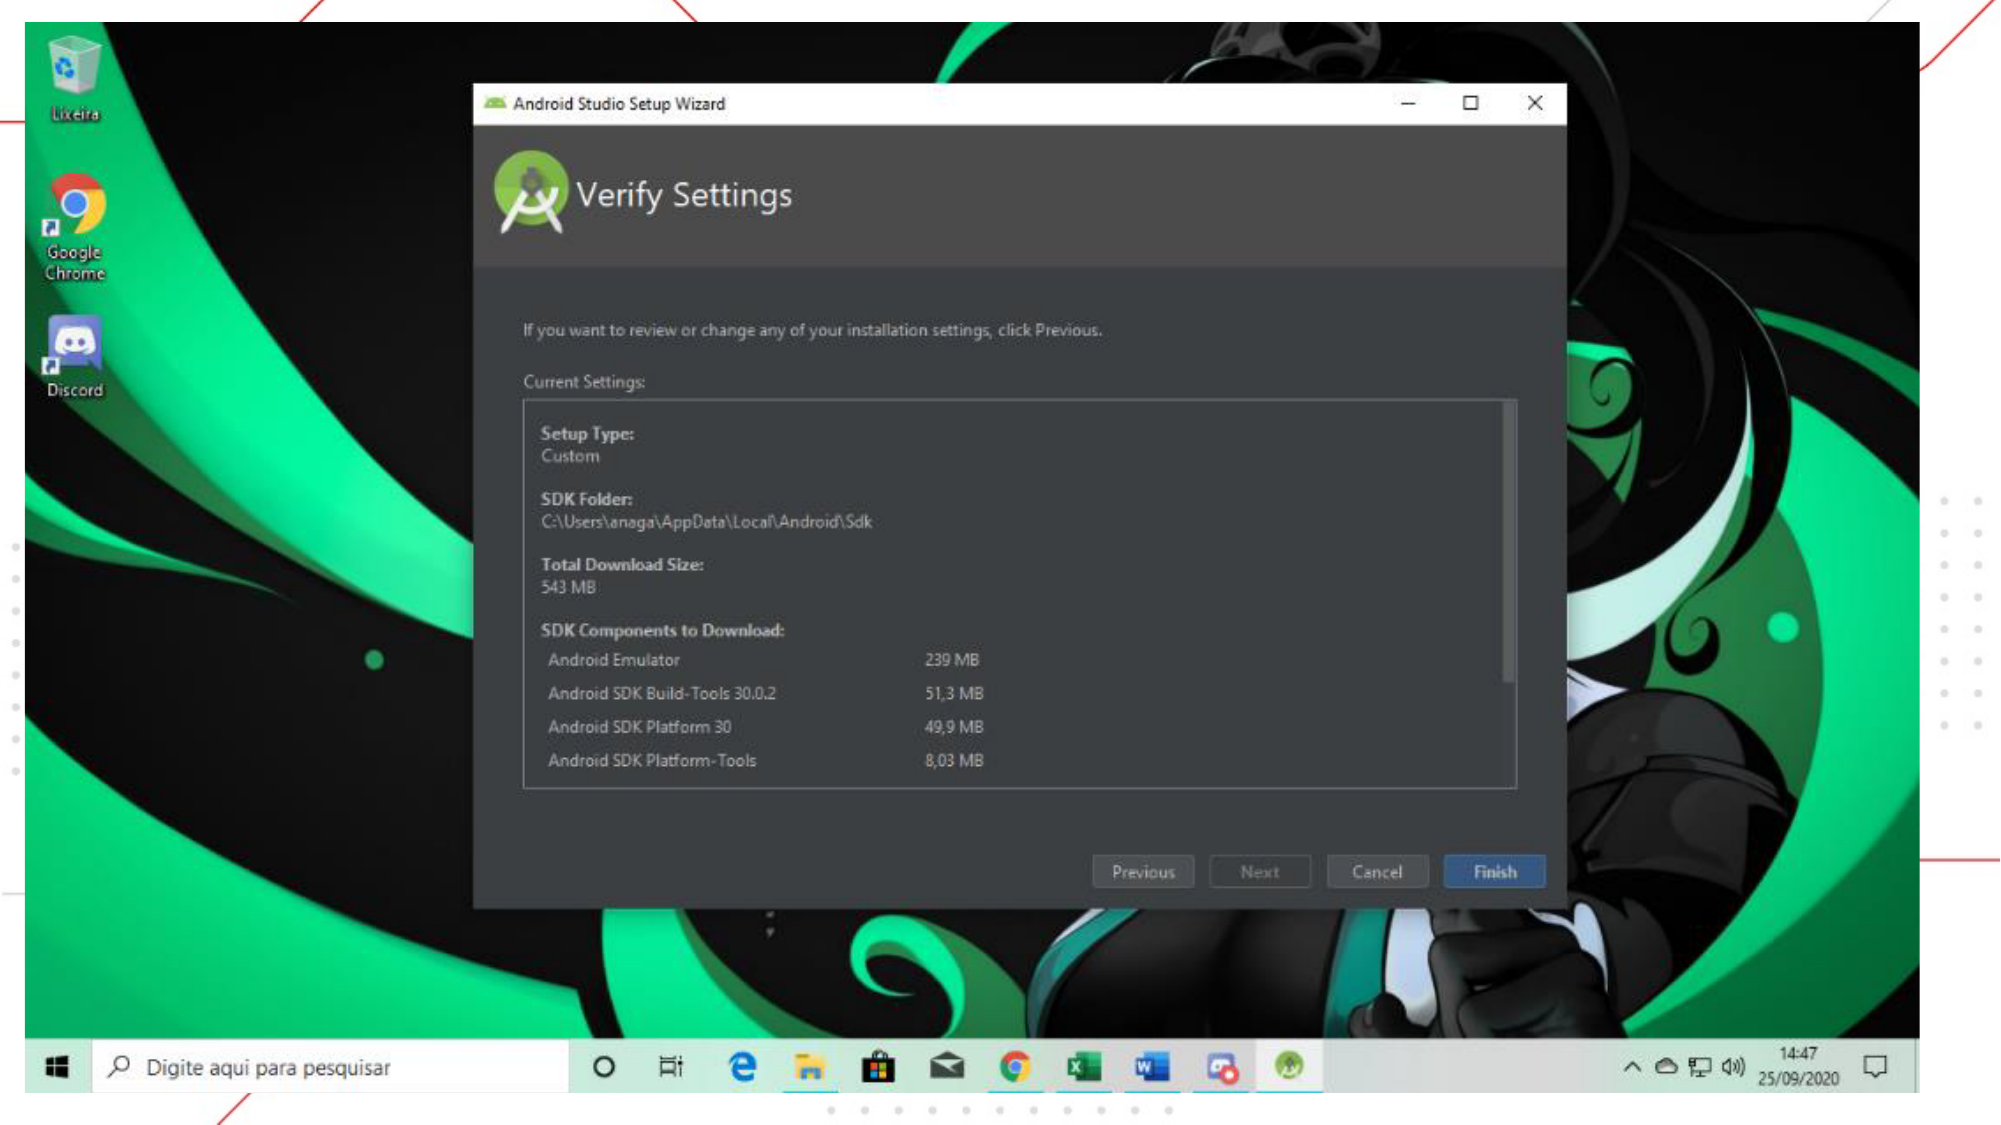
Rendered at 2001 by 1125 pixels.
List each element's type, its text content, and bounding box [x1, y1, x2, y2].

slide_number 23 [1412, 1093, 1863, 1103]
picture [0, 0, 2001, 1125]
